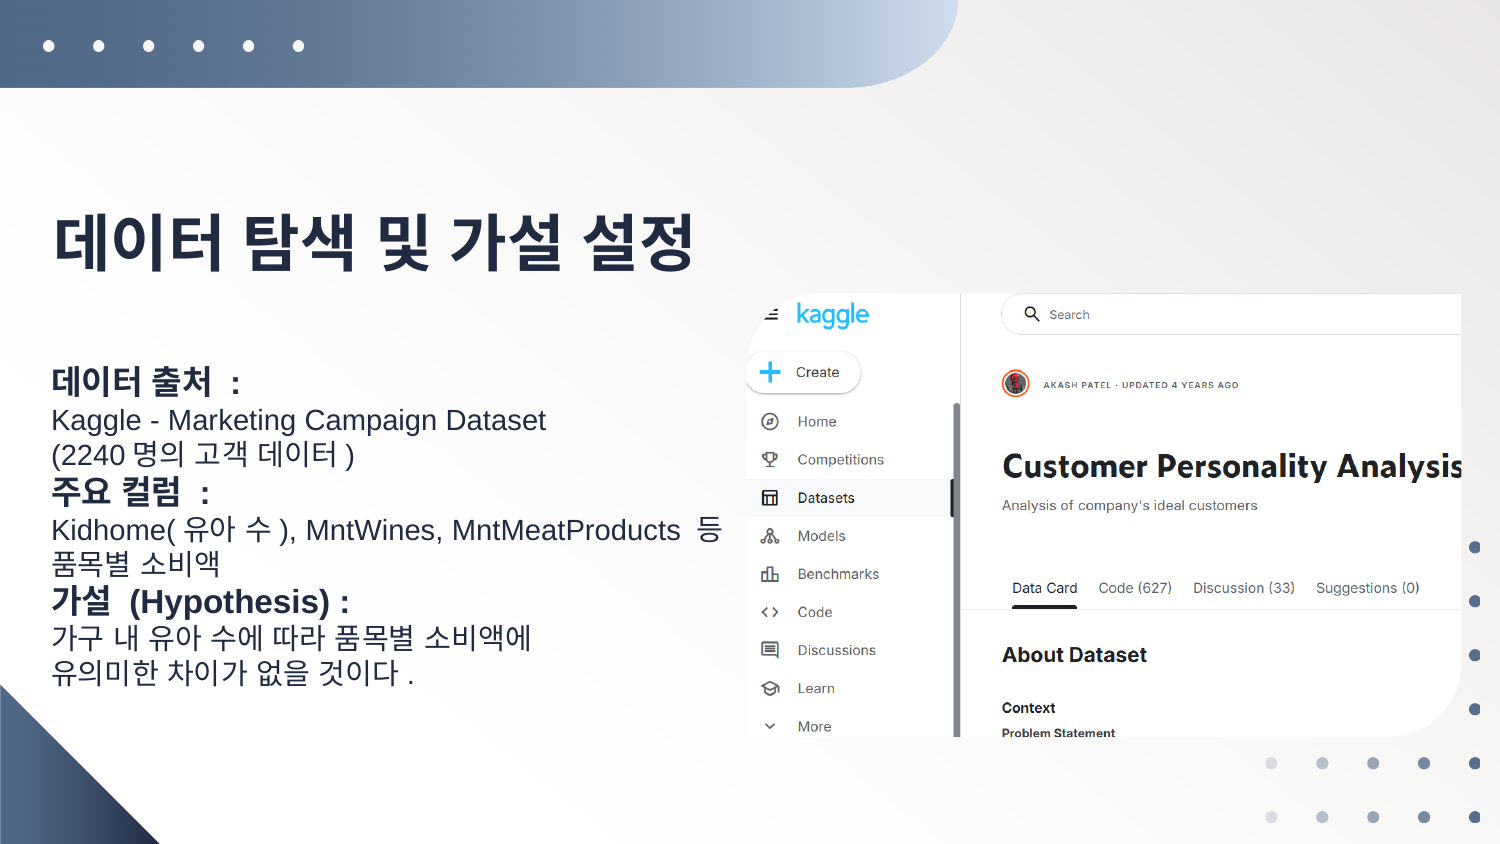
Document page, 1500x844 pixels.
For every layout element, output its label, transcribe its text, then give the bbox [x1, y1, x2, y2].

title 데이터 탐색 및 가설 설정 [38, 119, 803, 294]
picture [0, 0, 1500, 844]
subtitle 데이터 출처 : Kaggle - Marketing Campaign Dataset (2240명의 고객 데이터) 주요 컬럼 : Kidhome(유아 수), MntWines, MntMeatProducts 등 품목별 소비액 가설 (Hypothesis) : 가구 내 유아 수에 따라 품목별 소비액에 유의미한 차이가 없을 것이다. [11, 346, 769, 757]
